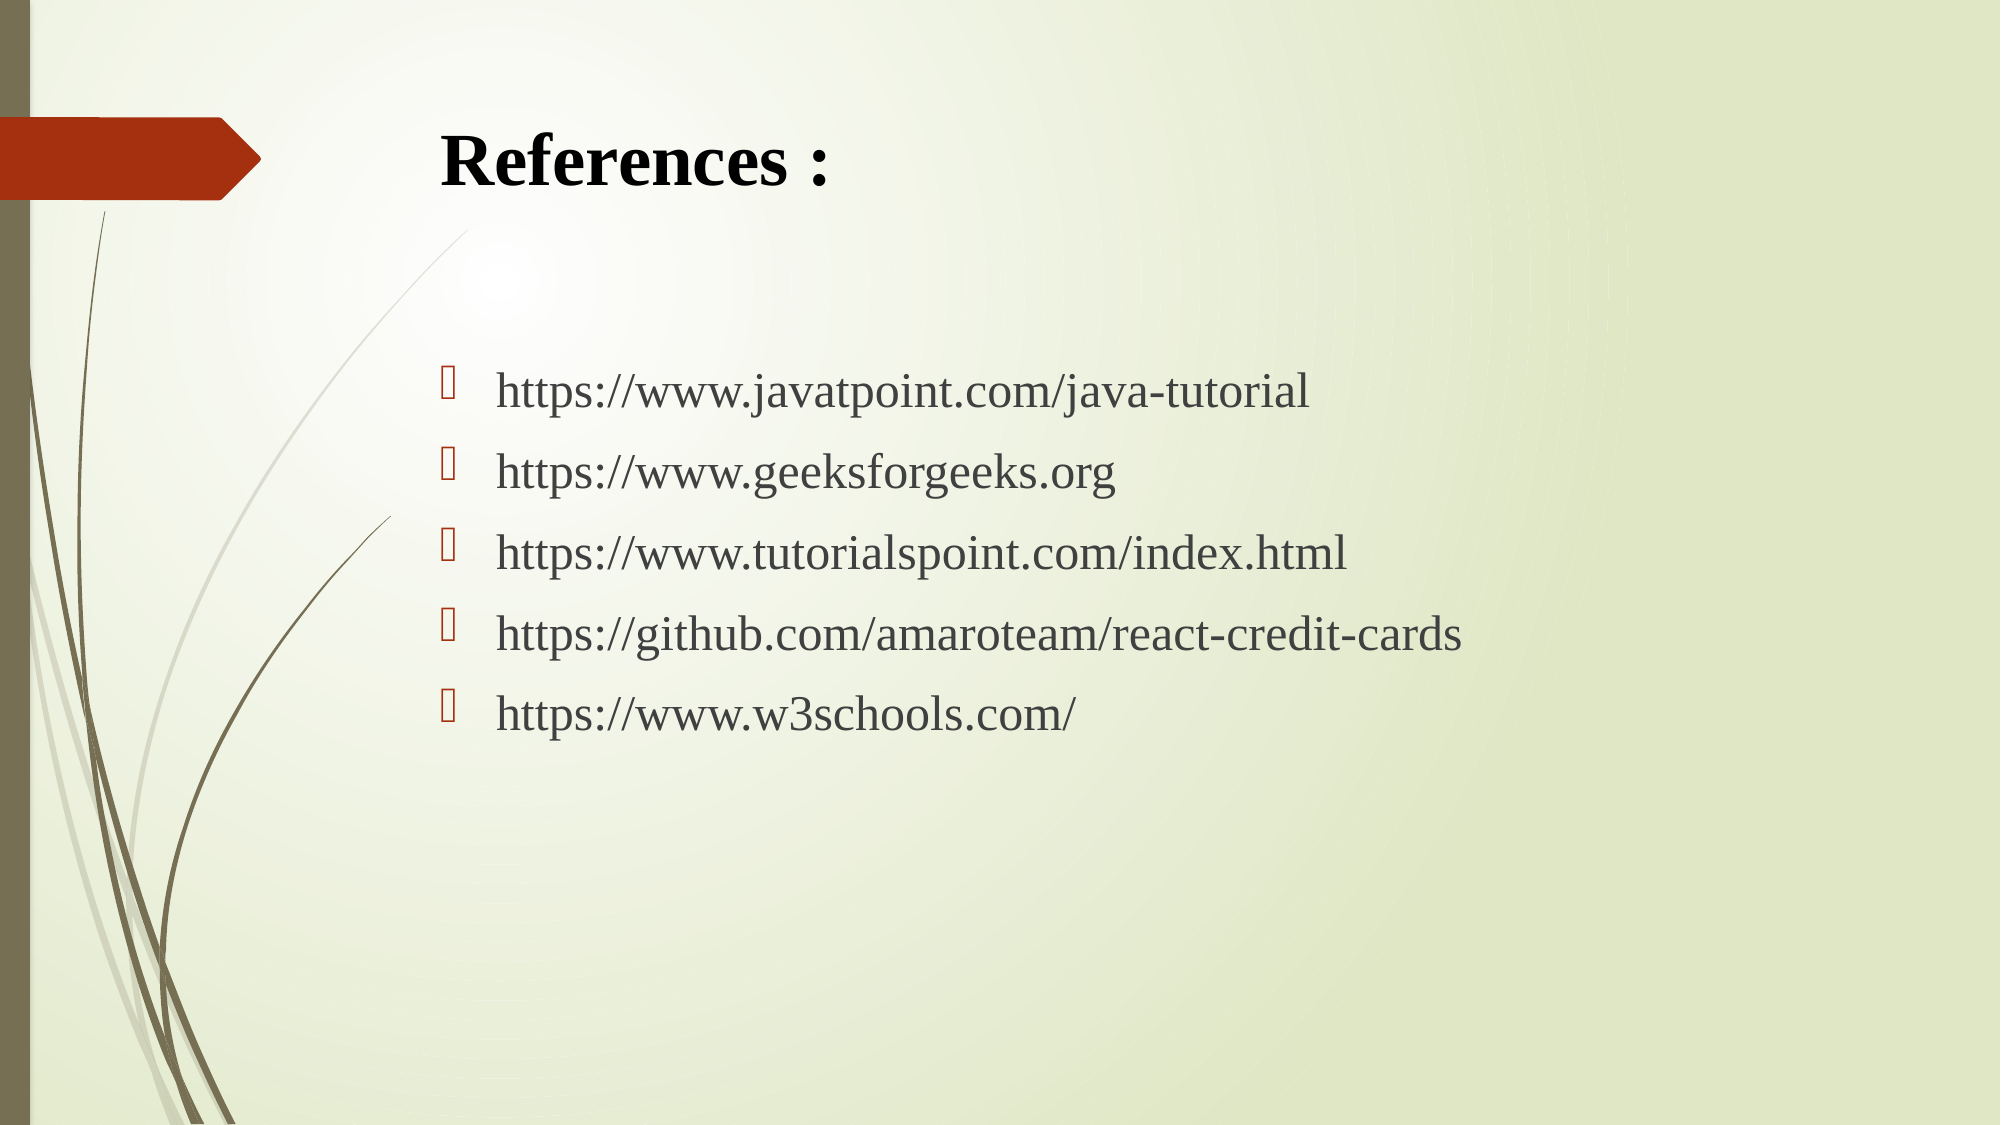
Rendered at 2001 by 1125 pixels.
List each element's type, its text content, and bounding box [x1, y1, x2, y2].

title References : [425, 102, 1888, 313]
list https://www.javatpoint.com/java-tutorial https://www.geeksforgeeks.org https://www.tutorialspoint.com/index.html https://github.com/amaroteam/react-credit-cards https://www.w3schools.com/ [424, 350, 1888, 970]
